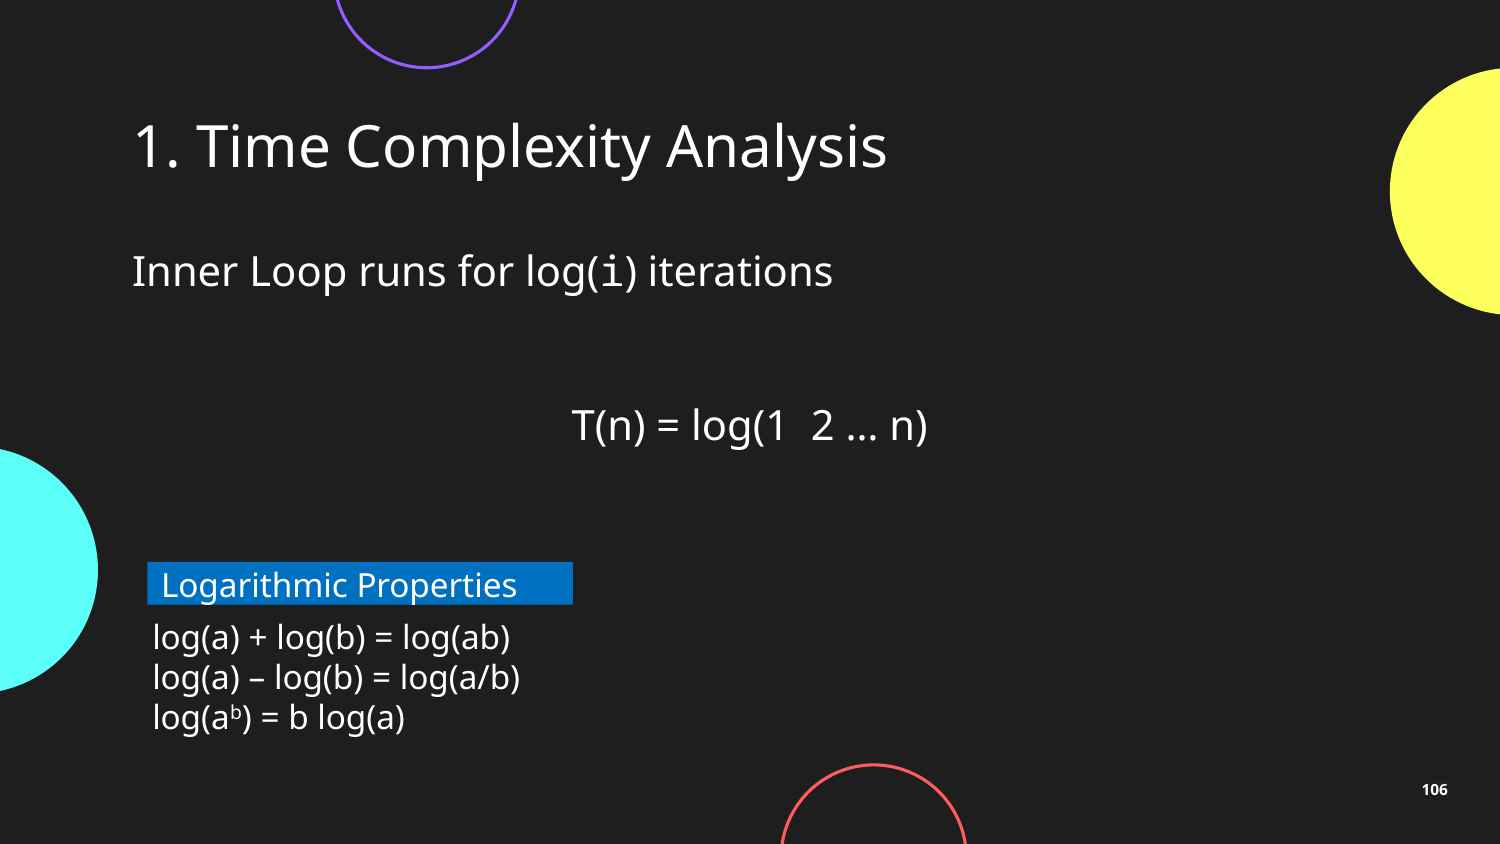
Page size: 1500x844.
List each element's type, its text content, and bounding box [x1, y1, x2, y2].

text_box Logarithmic Properties log(a) + log(b) = log(ab) log(a) – log(b) = log(a/b) log(ab) = b log(a) [137, 548, 1085, 625]
text_box Inner Loop runs for log(i) iterations [117, 229, 1414, 306]
title 1. Time Complexity Analysis [117, 106, 1383, 183]
text_box [160, 669, 1002, 746]
slide_number 106 [1389, 764, 1480, 816]
